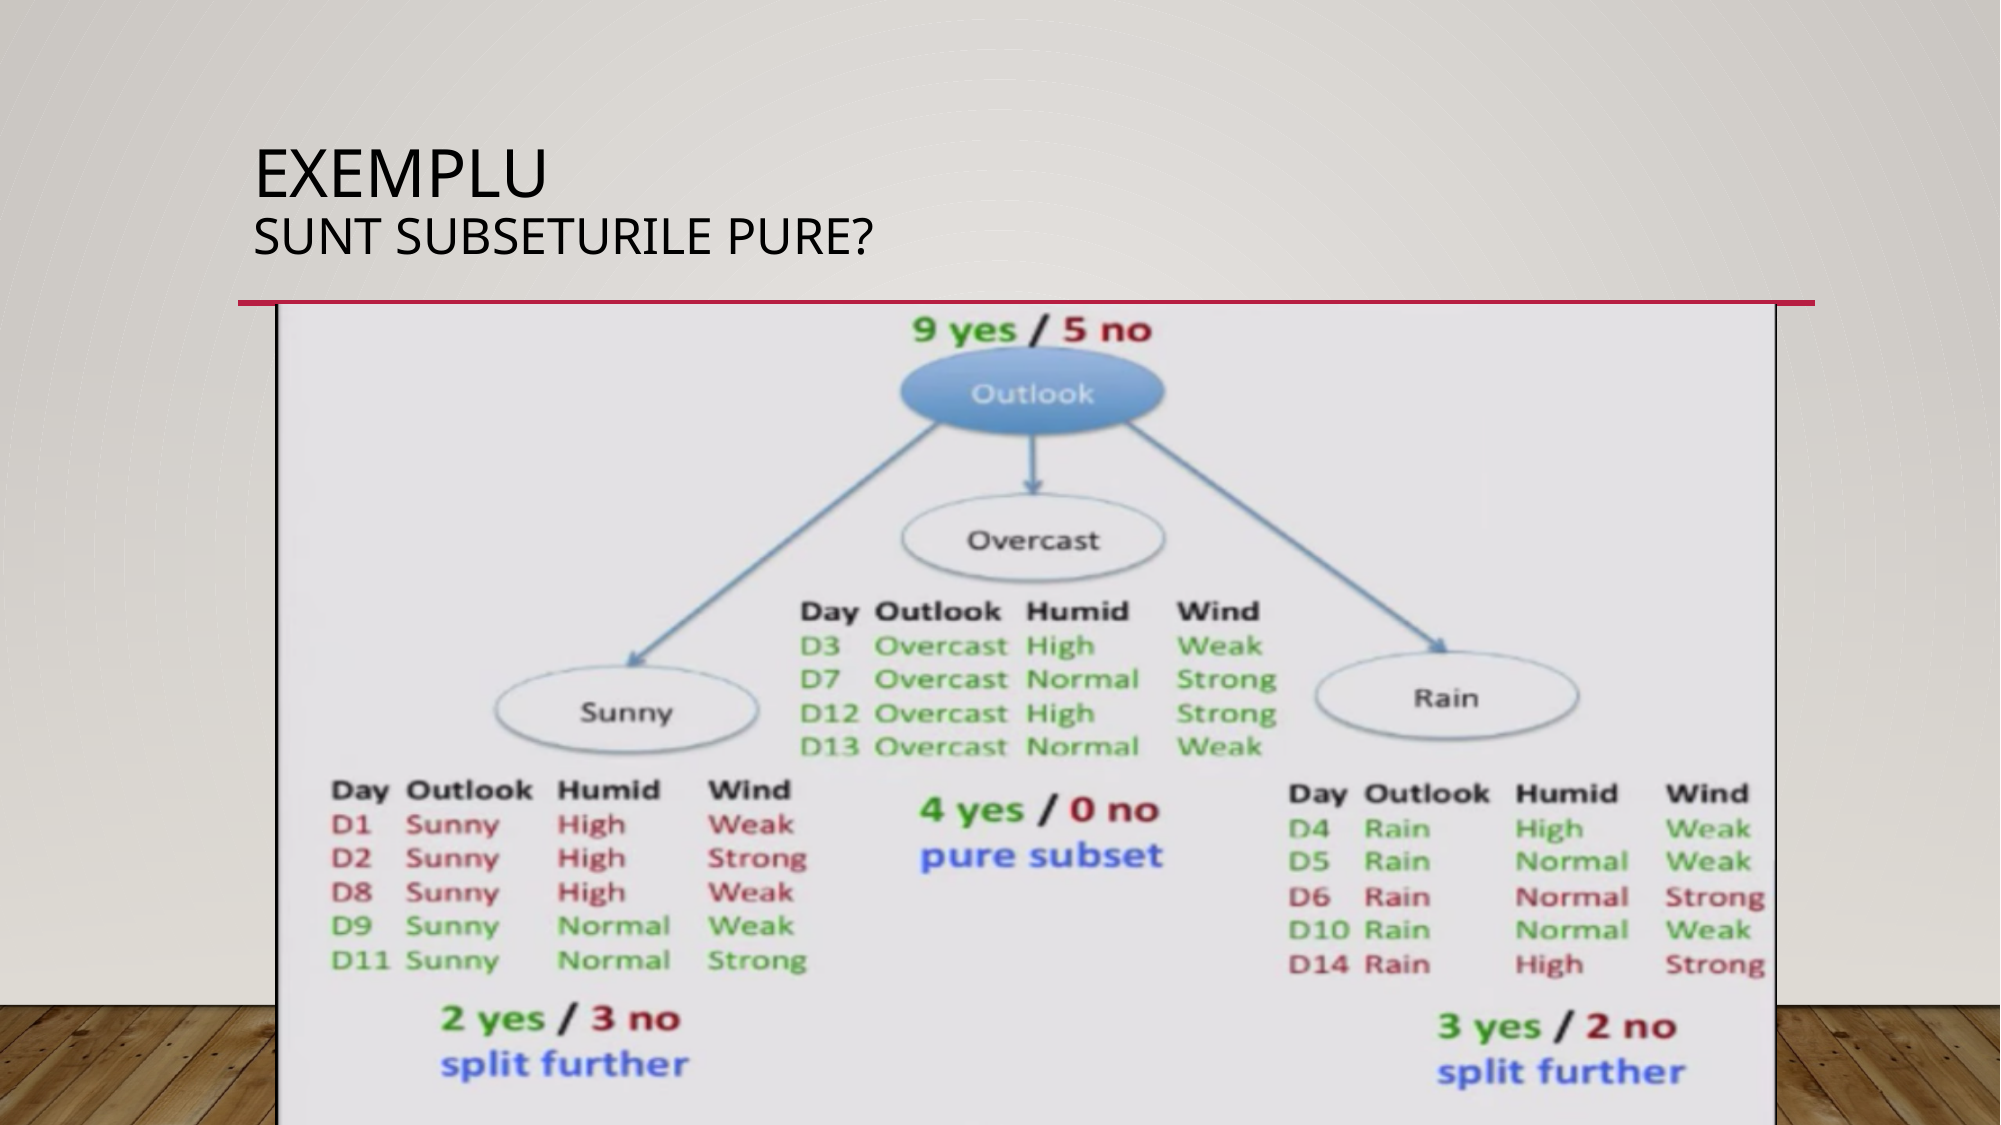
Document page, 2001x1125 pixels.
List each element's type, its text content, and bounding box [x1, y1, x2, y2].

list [275, 303, 1777, 1125]
title Exemplu sunt subseturile pure? [238, 131, 1814, 305]
picture [1777, 1005, 2000, 1125]
picture [0, 1005, 275, 1125]
